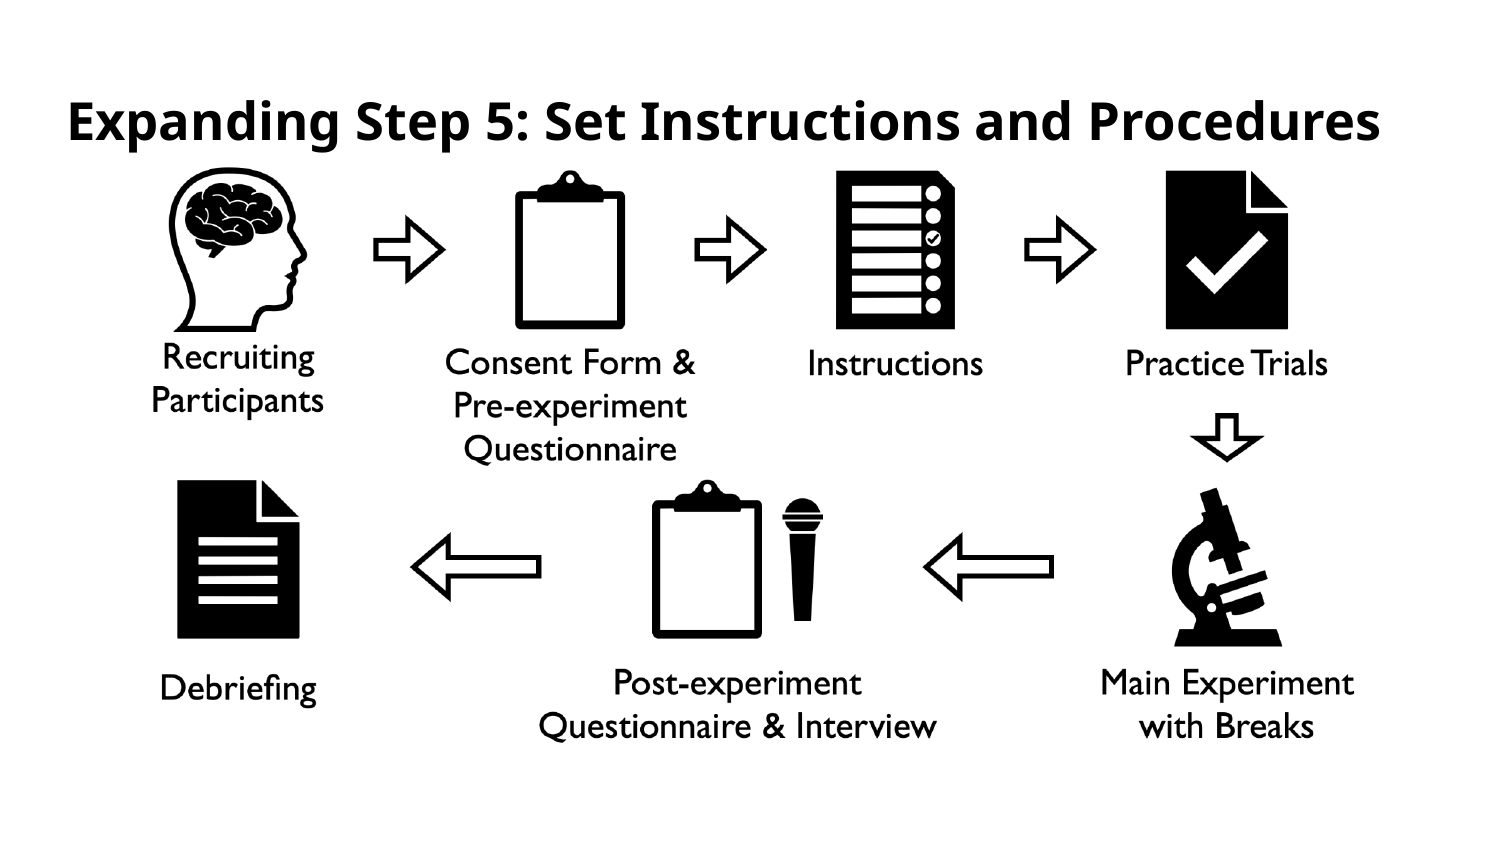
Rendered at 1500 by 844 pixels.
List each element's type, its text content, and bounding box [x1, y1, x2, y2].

title Expanding Step 5: Set Instructions and Procedures [51, 72, 1449, 167]
picture [140, 166, 1360, 750]
